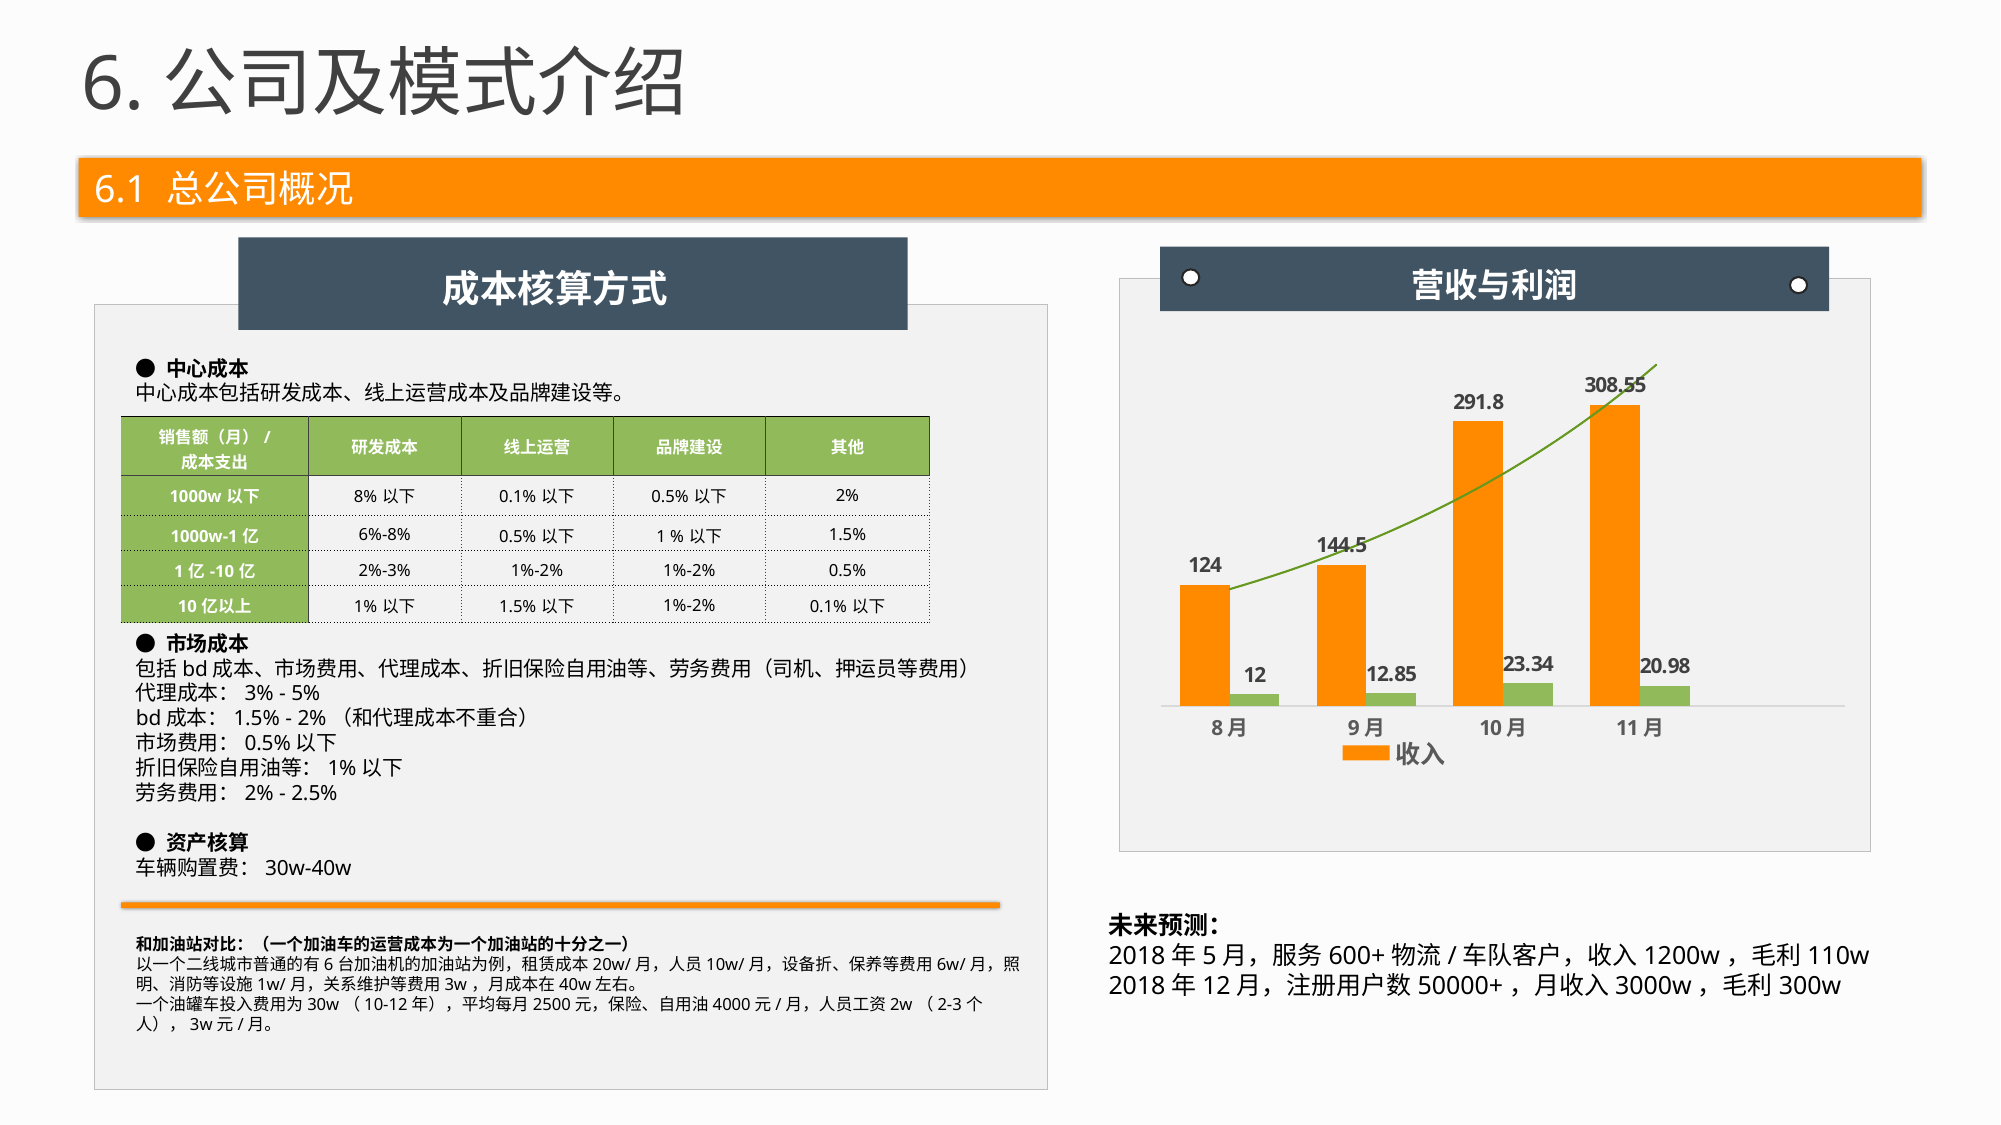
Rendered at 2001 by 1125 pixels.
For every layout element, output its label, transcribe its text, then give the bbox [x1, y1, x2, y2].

table_header 其他 [766, 417, 929, 475]
text_box [78, 157, 1922, 218]
text_box 6.1 总公司概况 [94, 164, 1849, 210]
table_cell 10亿以上 [121, 586, 308, 622]
table_header 研发成本 [309, 417, 461, 475]
text_box 成本核算方式 [266, 257, 845, 318]
table_cell 2%-3% [309, 551, 461, 586]
table_cell 2% [765, 476, 930, 515]
table_cell 6%-8% [309, 515, 461, 551]
text_box ● 市场成本 包括bd成本、市场费用、代理成本、折旧保险自用油等、劳务费用（司机、押运员等费用） 代理成本：3% - 5% bd成本：1.5% - 2%（和代理成本不重合） 市场费用：0.5%以下 折旧保险自用油等：1%以下 劳务费用：2% - 2.5% ● 资产核算 车辆购置费：30w-40w [121, 622, 1000, 888]
text_box 和加油站对比：（一个加油车的运营成本为一个加油站的十分之一） 以一个二线城市普通的有6台加油机的加油站为例，租赁成本20w/月，人员10w/月，设备折、保养等费用6w/月，照明、消防等设施1w/月，关系维护等费用3w，月成本在40w左右。 一个油罐车投入费用为30w（10-12年），平均每月2500元，保险、自用油4000元/月，人员工资2w（2-3个人），3w元/月。 [121, 926, 1048, 1042]
table_cell 1%-2% [461, 551, 613, 586]
table_cell 1%-2% [613, 586, 765, 622]
table_cell 1亿-10亿 [121, 551, 308, 586]
table_cell 1%以下 [309, 586, 461, 622]
table_cell 1.5% [765, 515, 930, 551]
table_header 品牌建设 [614, 417, 765, 475]
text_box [1119, 246, 1871, 852]
text_box 未来预测： 2018年5月，服务600+物流/车队客户，收入1200w，毛利110w 2018年12月，注册用户数50000+，月收入3000w，毛利300w [1093, 902, 1922, 1007]
table_header 线上运营 [462, 417, 613, 475]
text_box [93, 304, 1049, 1091]
table_cell 0.1%以下 [765, 586, 930, 622]
table_cell 1.5%以下 [461, 586, 613, 622]
text_box ● 中心成本 中心成本包括研发成本、线上运营成本及品牌建设等。 [121, 347, 930, 413]
table_header 销售额（月）/ 成本支出 [121, 417, 308, 475]
table_cell 0.5%以下 [461, 515, 613, 551]
table_cell 1 %以下 [613, 515, 765, 551]
table_cell 0.5% [765, 551, 930, 586]
table_cell 1%-2% [613, 551, 765, 586]
table_cell 1000w-1亿 [121, 515, 308, 551]
text_box [120, 901, 1001, 909]
text_box [237, 236, 909, 331]
text_box 6.公司及模式介绍 [81, 51, 1922, 124]
table_cell 8%以下 [309, 476, 461, 515]
table_cell 0.1%以下 [461, 476, 613, 515]
table_cell 1000w以下 [121, 476, 308, 515]
table_cell 0.5%以下 [613, 476, 765, 515]
